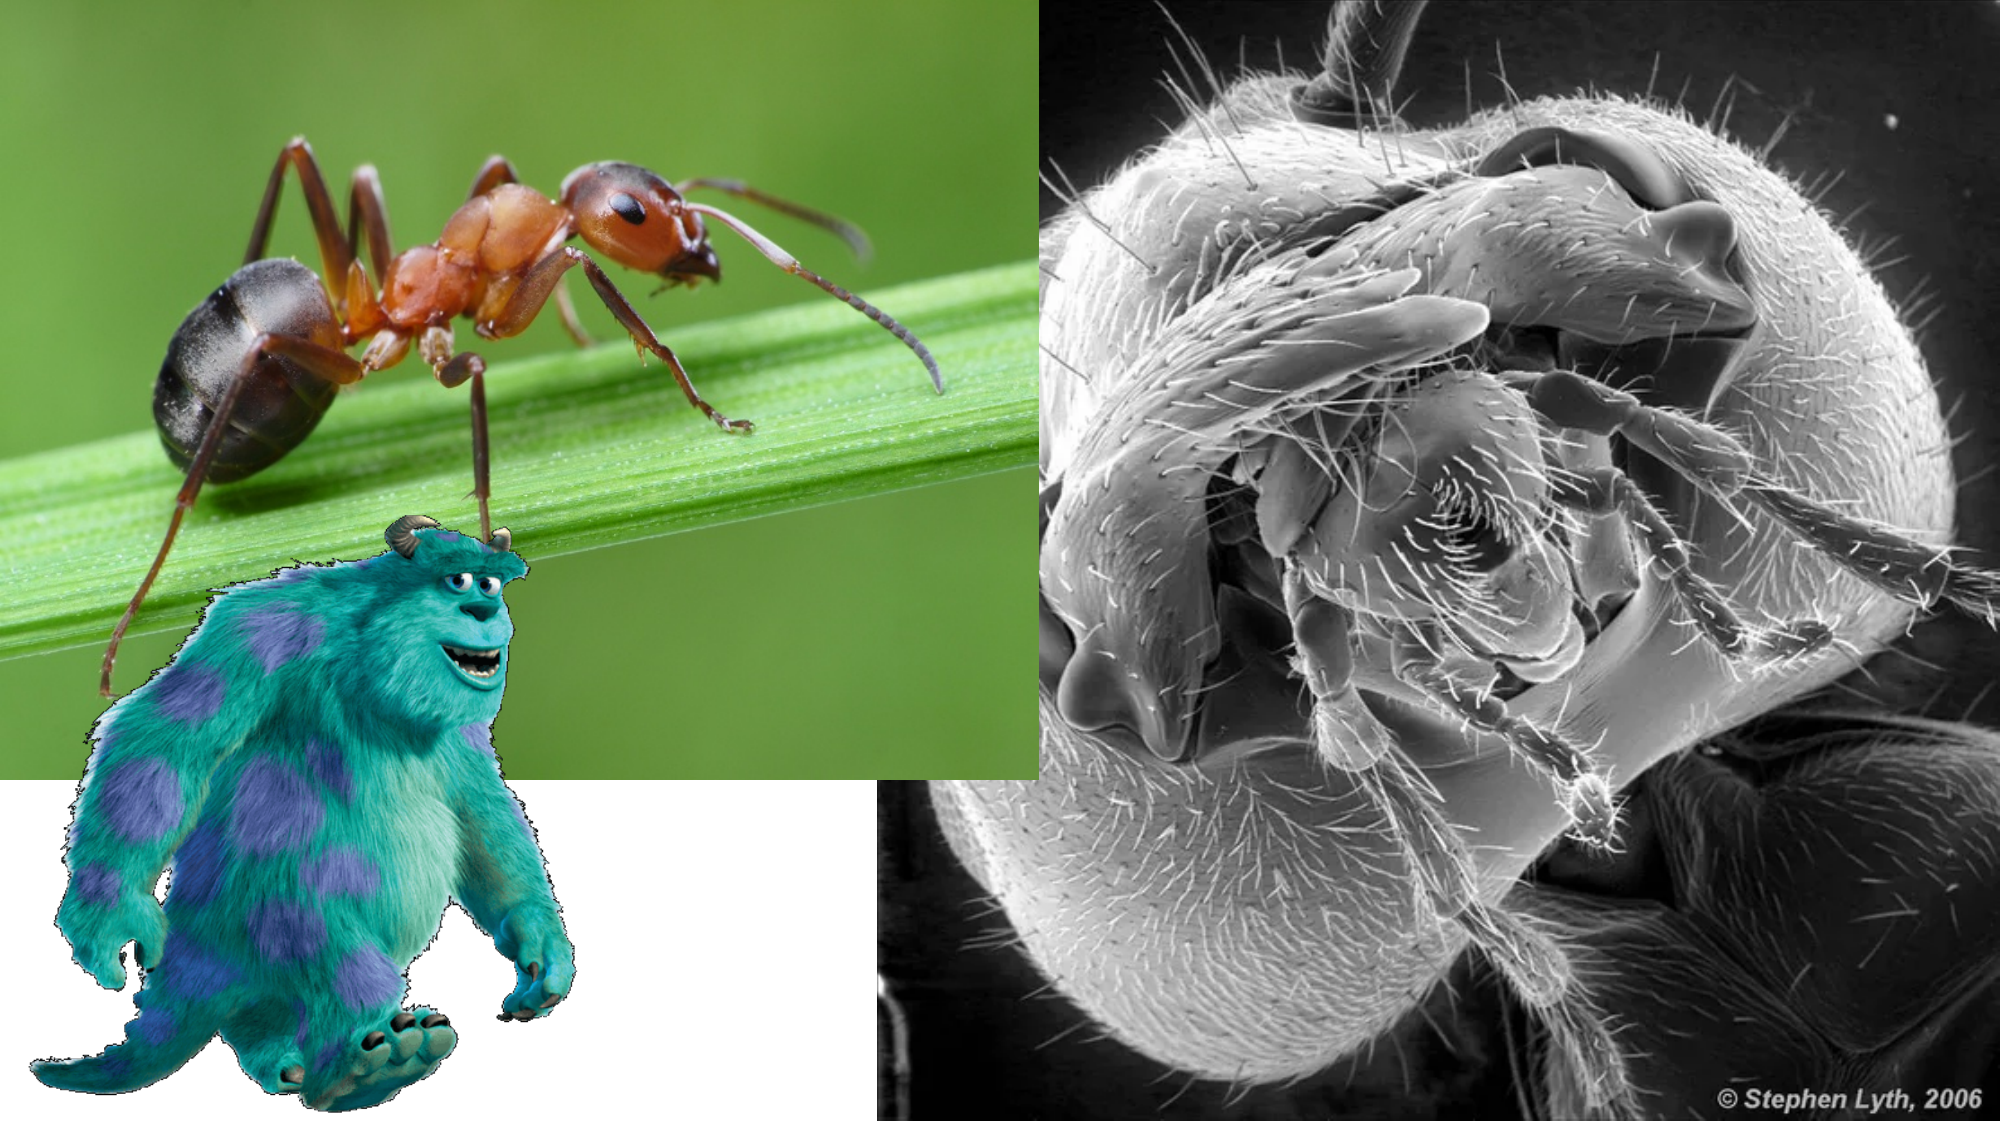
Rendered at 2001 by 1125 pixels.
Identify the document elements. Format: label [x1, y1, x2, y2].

list [877, 0, 2000, 1121]
picture [0, 0, 1039, 1125]
